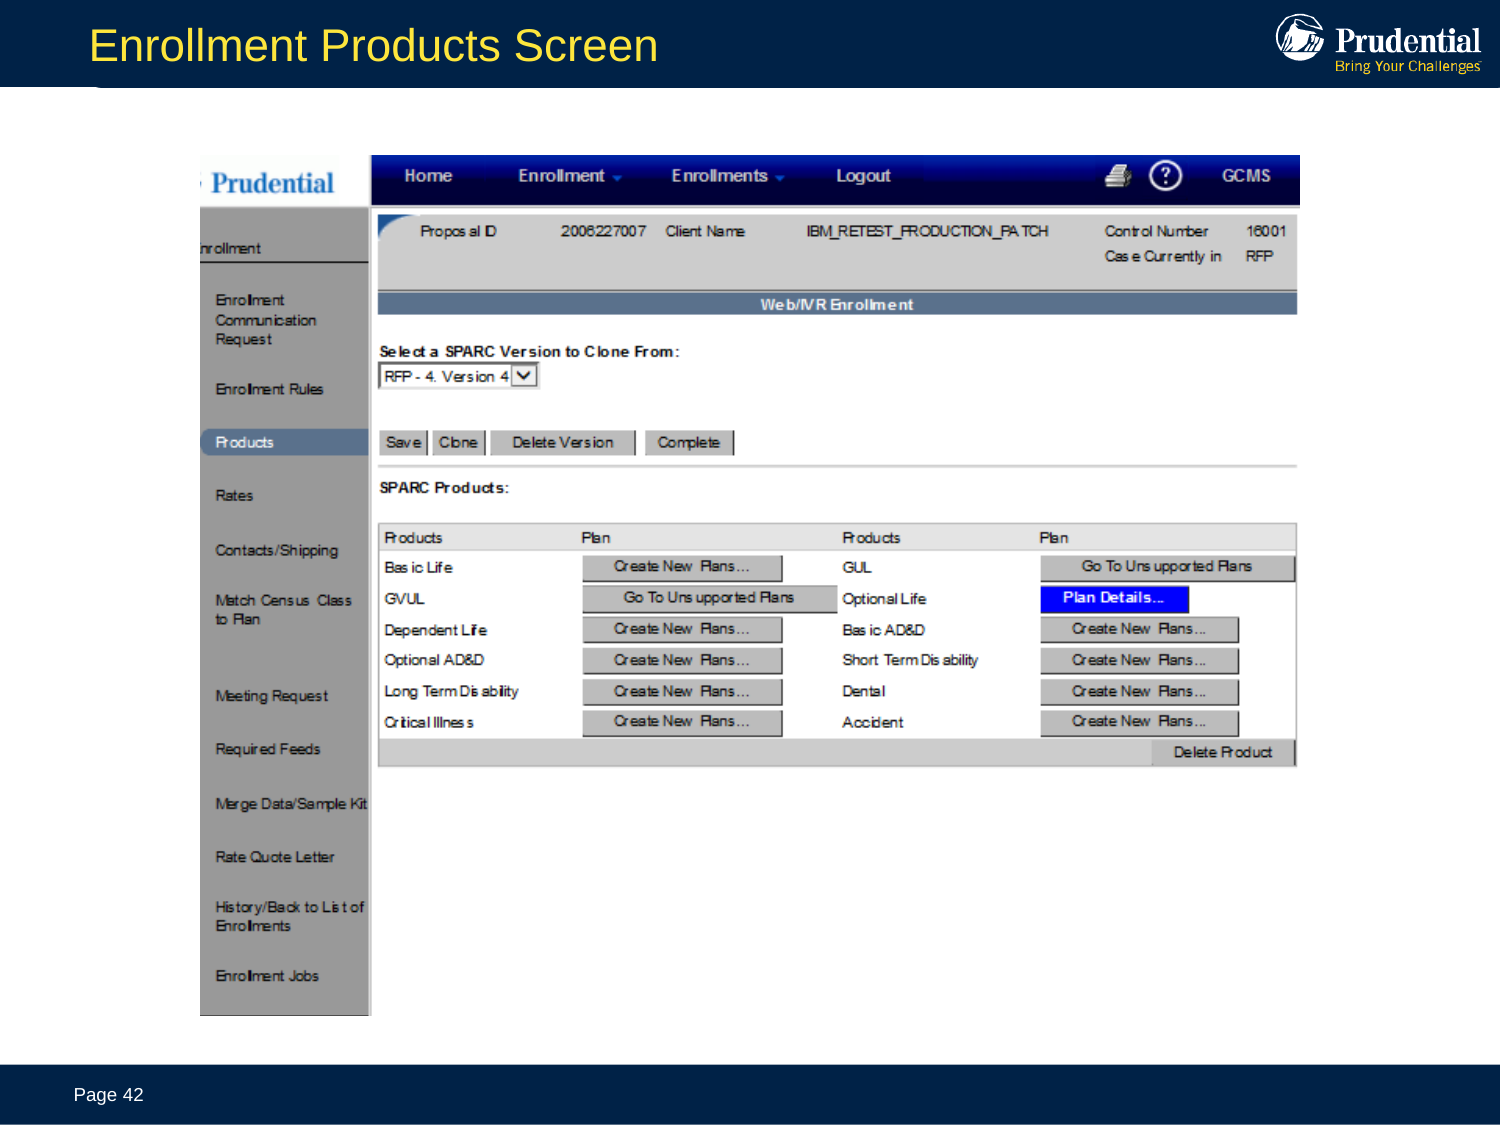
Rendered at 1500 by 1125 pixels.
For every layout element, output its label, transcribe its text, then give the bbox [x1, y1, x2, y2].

title Enrollment Products Screen [75, 9, 1425, 99]
slide_number Page 42 [49, 1071, 251, 1125]
picture [199, 154, 1301, 1016]
picture [160, 0, 1500, 88]
